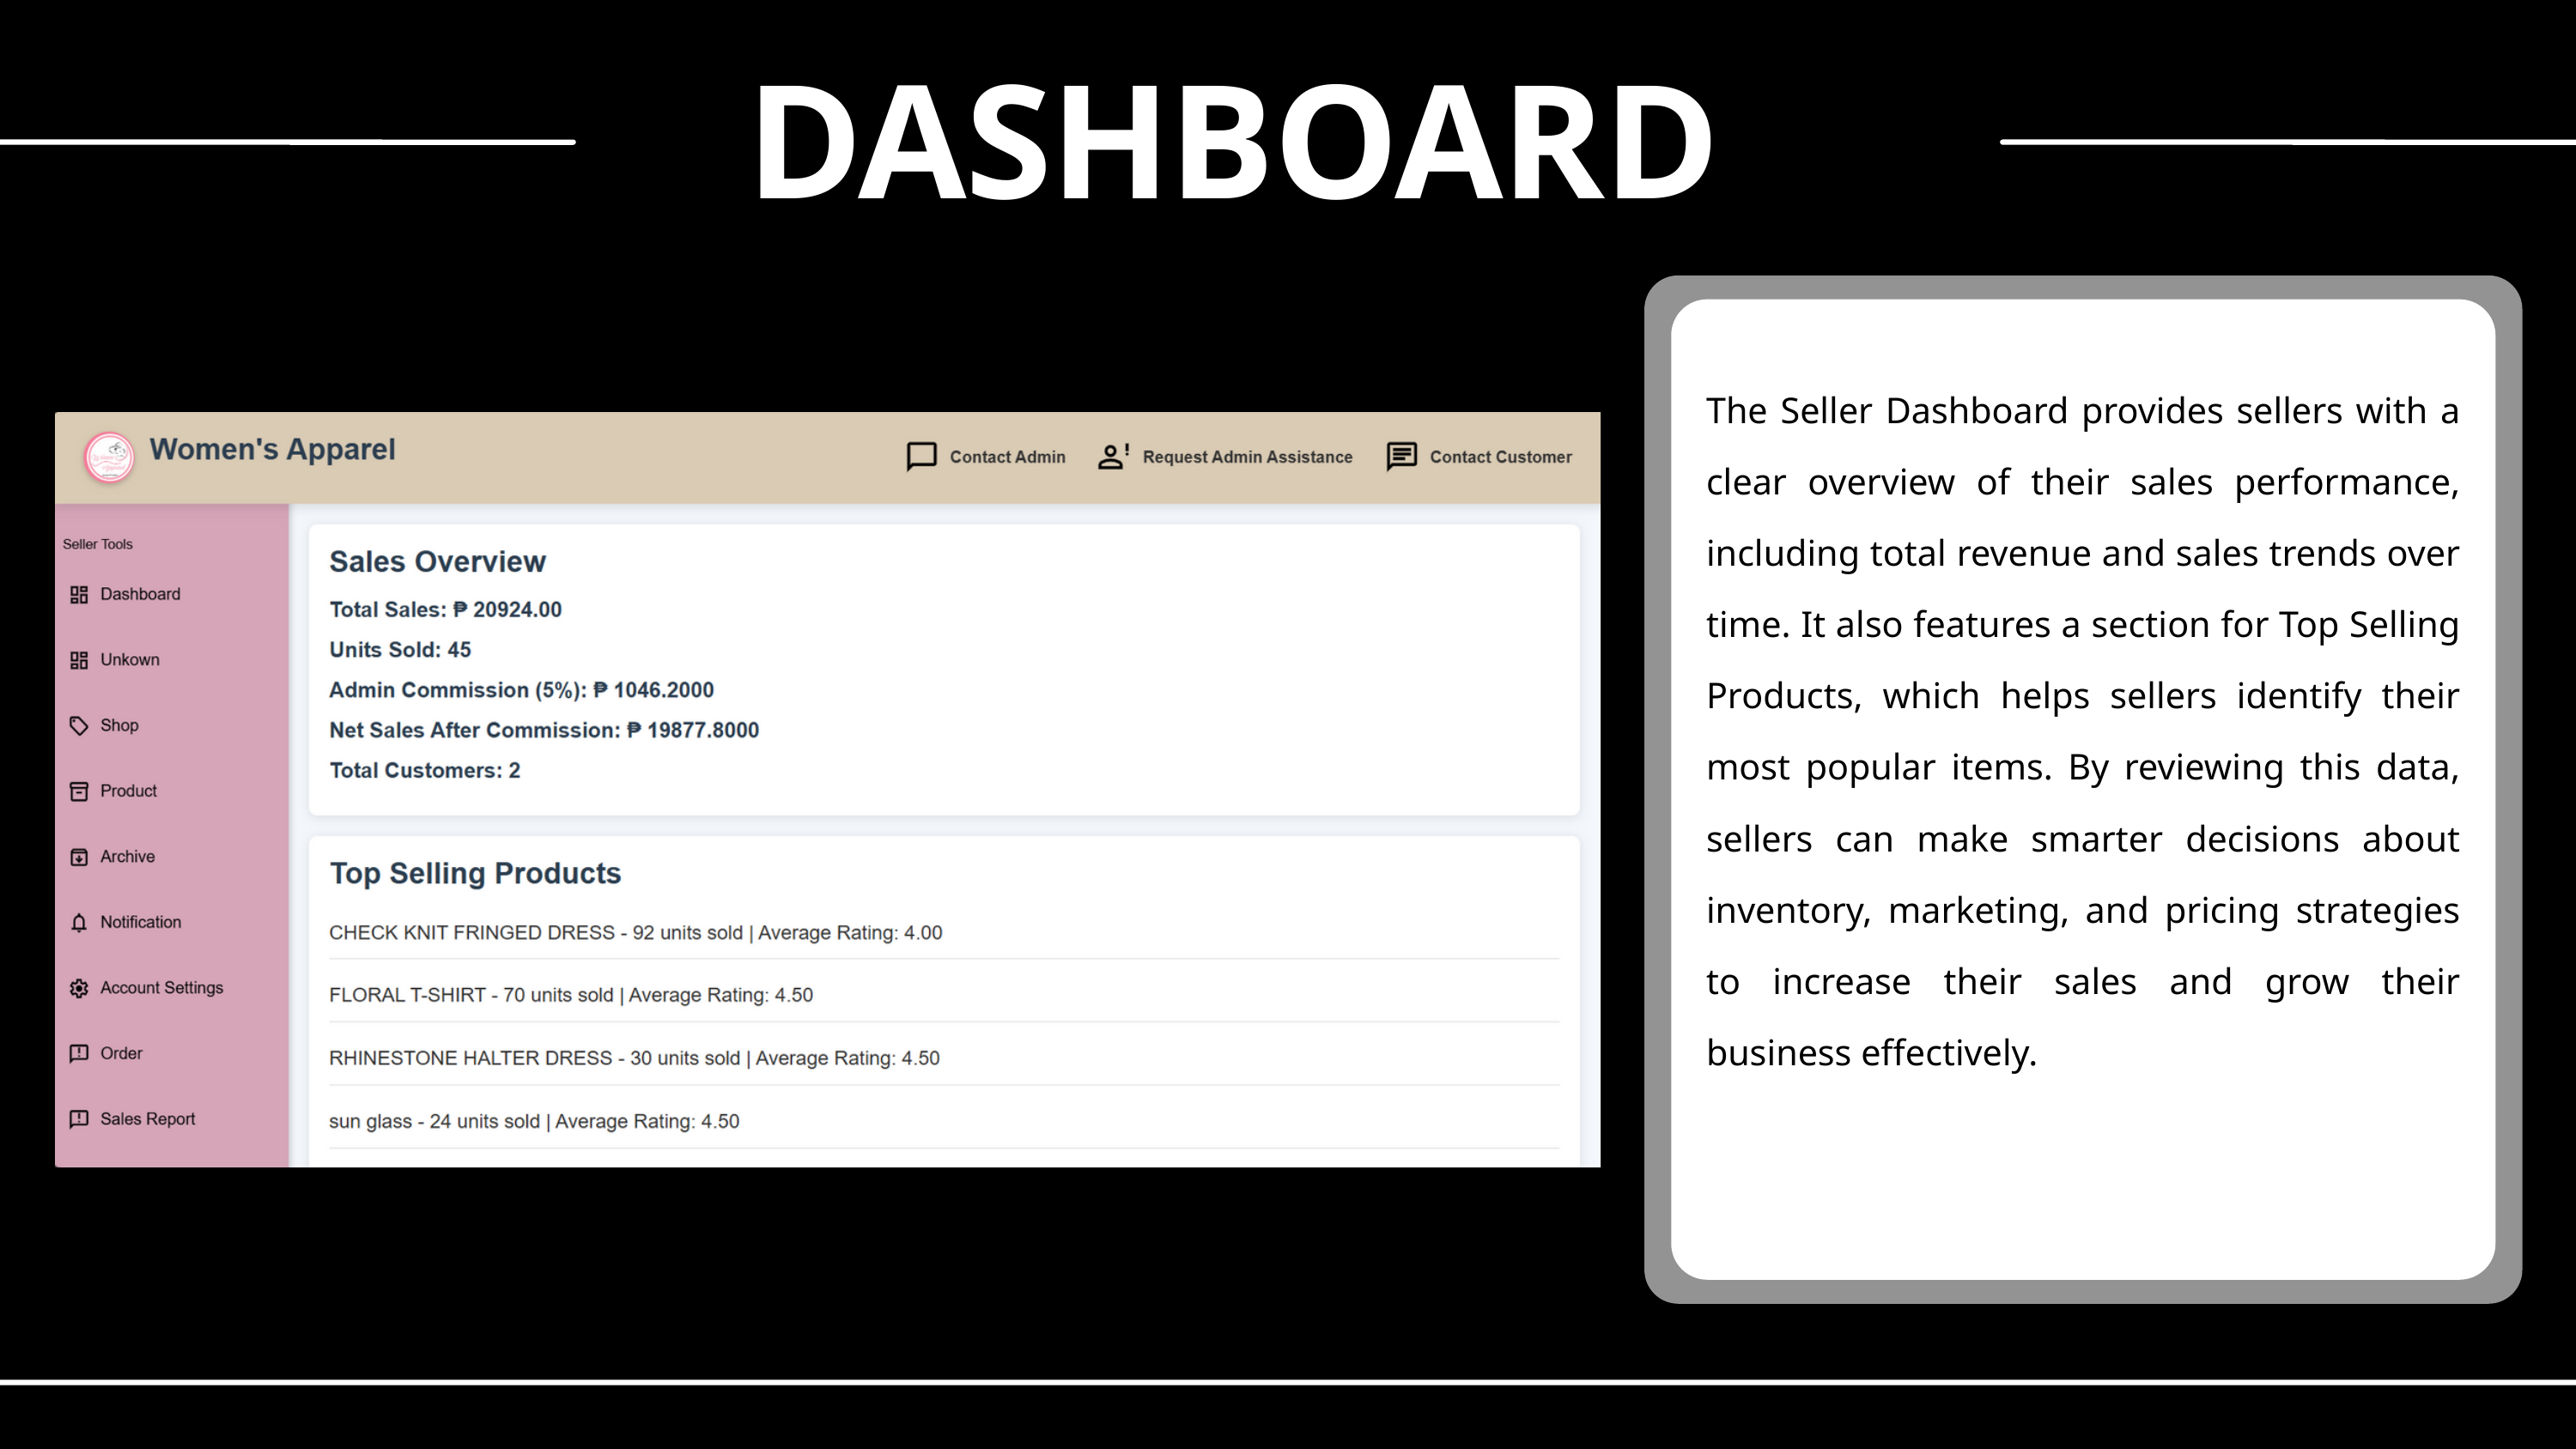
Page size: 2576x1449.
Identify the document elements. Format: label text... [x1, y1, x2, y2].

text_box DASHBOARD [464, 72, 2003, 230]
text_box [1671, 299, 2496, 1280]
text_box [1643, 275, 2523, 1304]
text_box [55, 412, 1601, 1167]
